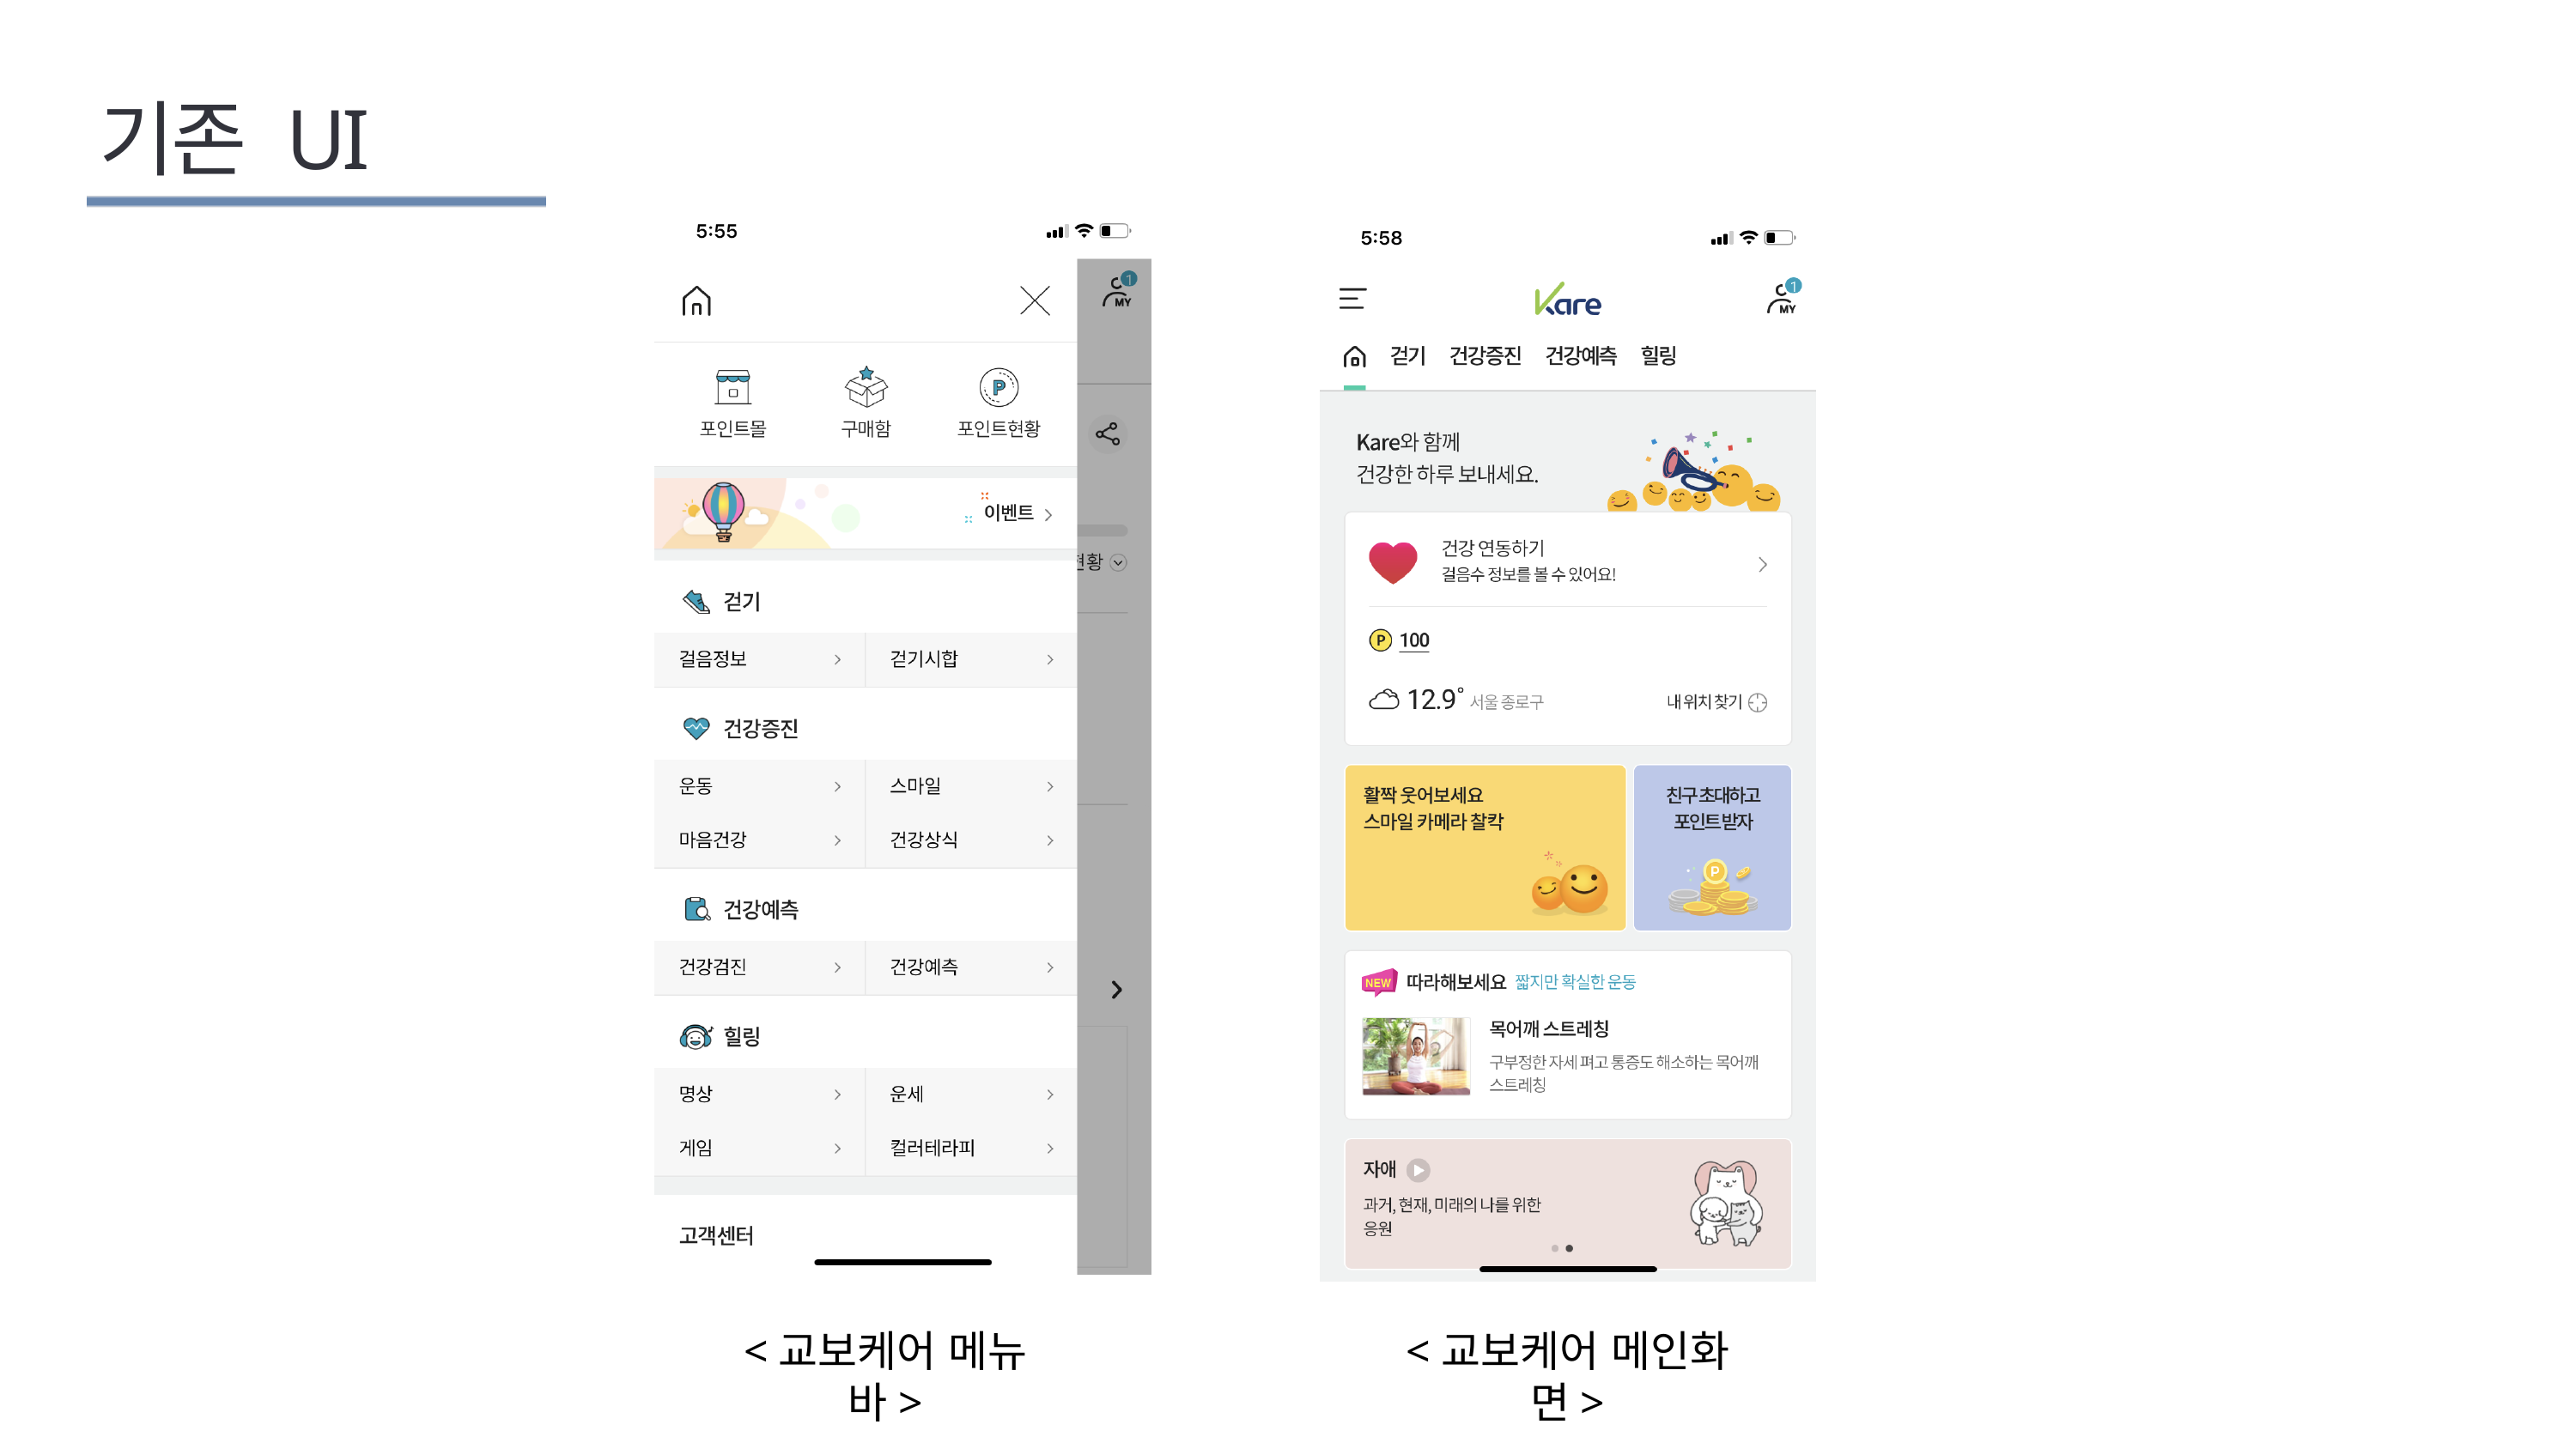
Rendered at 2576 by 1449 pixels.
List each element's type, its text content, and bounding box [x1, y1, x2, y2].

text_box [86, 183, 546, 221]
text_box <교보케어 메뉴바> [708, 1317, 1063, 1434]
picture [1319, 208, 1816, 1282]
text_box <교보케어 메인화면> [1366, 1317, 1770, 1434]
picture [654, 201, 1151, 1276]
text_box 기존 UI [86, 81, 1568, 193]
